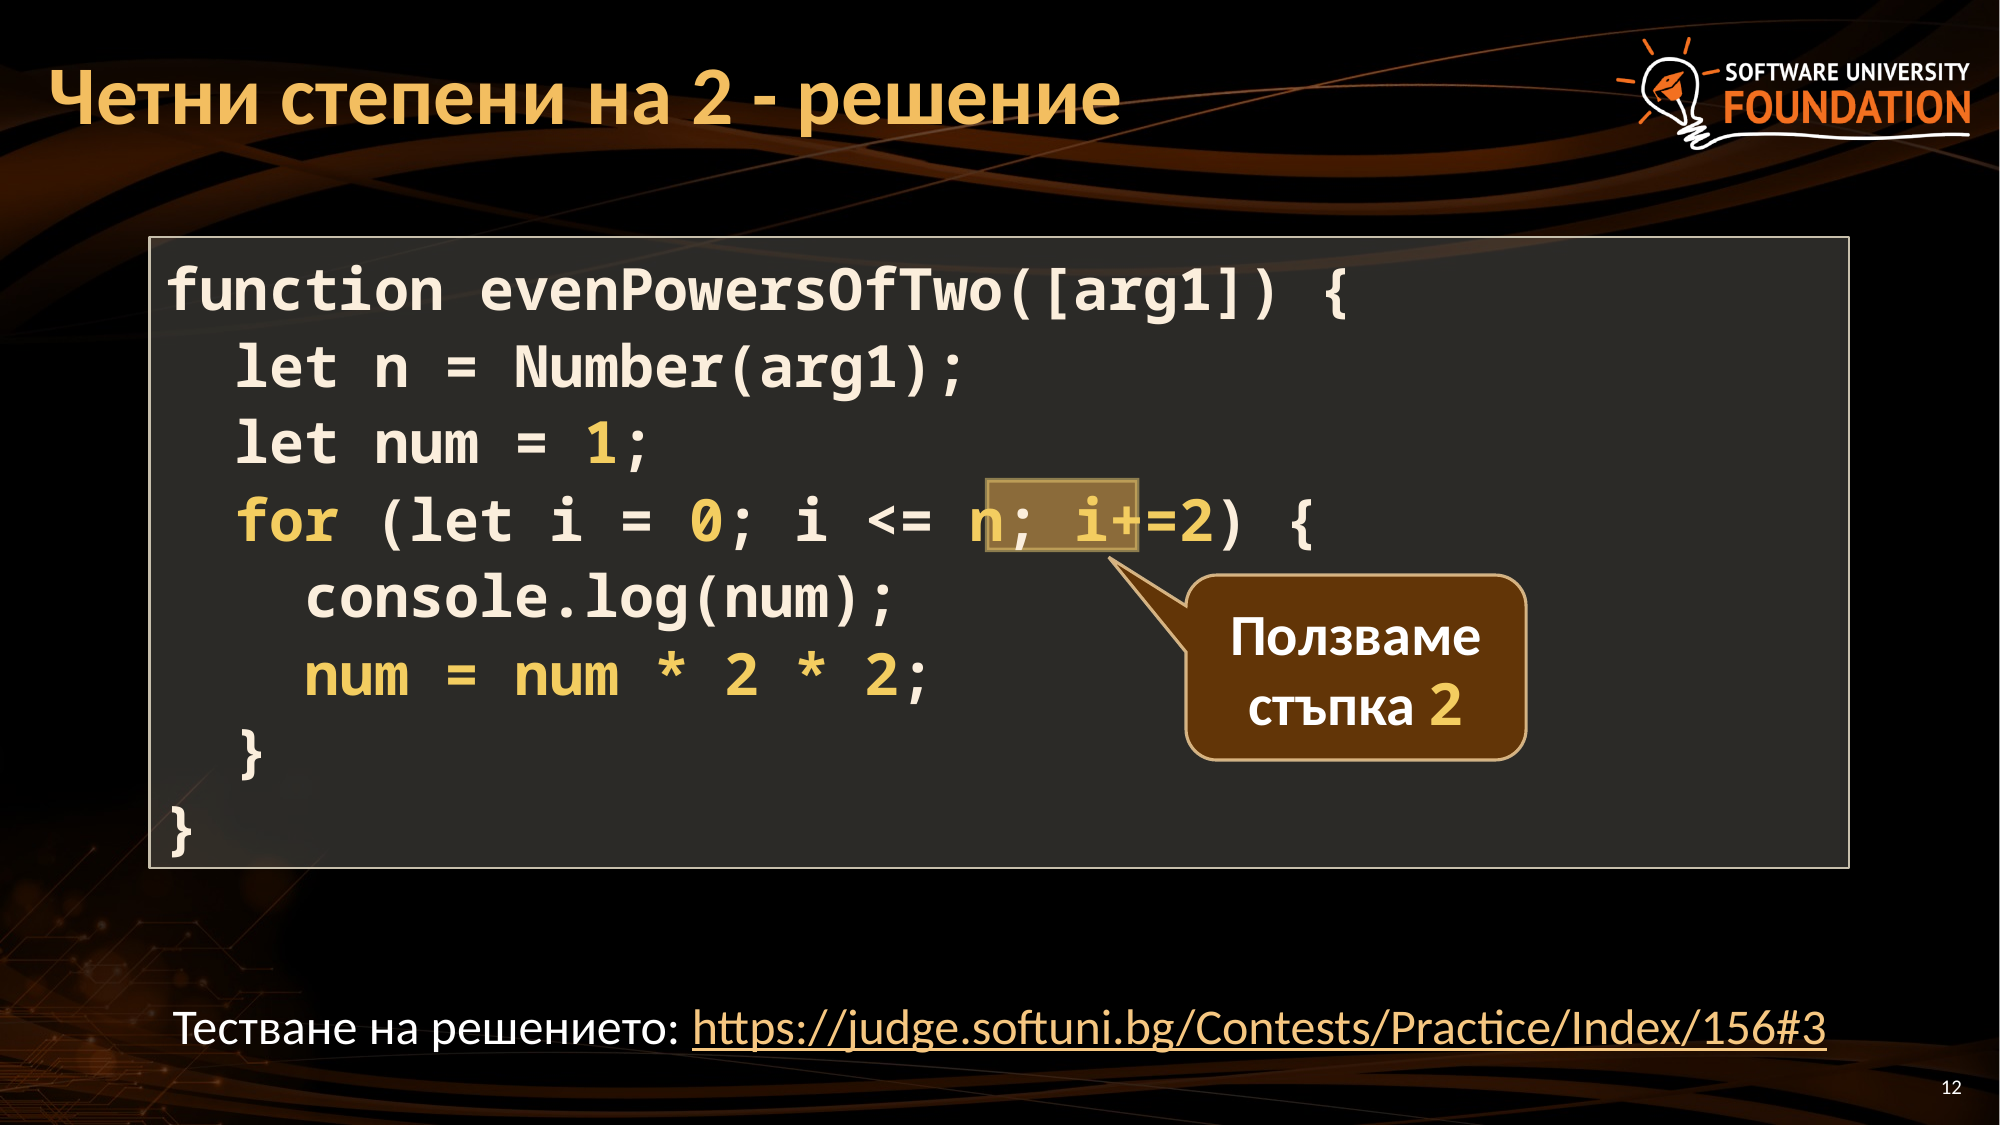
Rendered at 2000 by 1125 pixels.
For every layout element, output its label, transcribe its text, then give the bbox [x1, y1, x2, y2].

text_box function evenPowersOfTwo([arg1]) { let n = Number(arg1); let num = 1; for (let i = 0; i <= n; i+=2) { console.log(num); num = num * 2 * 2; } } [149, 237, 1850, 868]
slide_number 12 [1897, 1070, 1968, 1103]
picture [0, 0, 2000, 1125]
text_box Ползваме стъпка 2 [1107, 556, 1528, 762]
text_box Тестване на решението: https://judge.softuni.bg/Contests/Practice/Index/156#3 [124, 987, 1875, 1063]
title Четни степени на 2 - решение [30, 6, 1602, 189]
